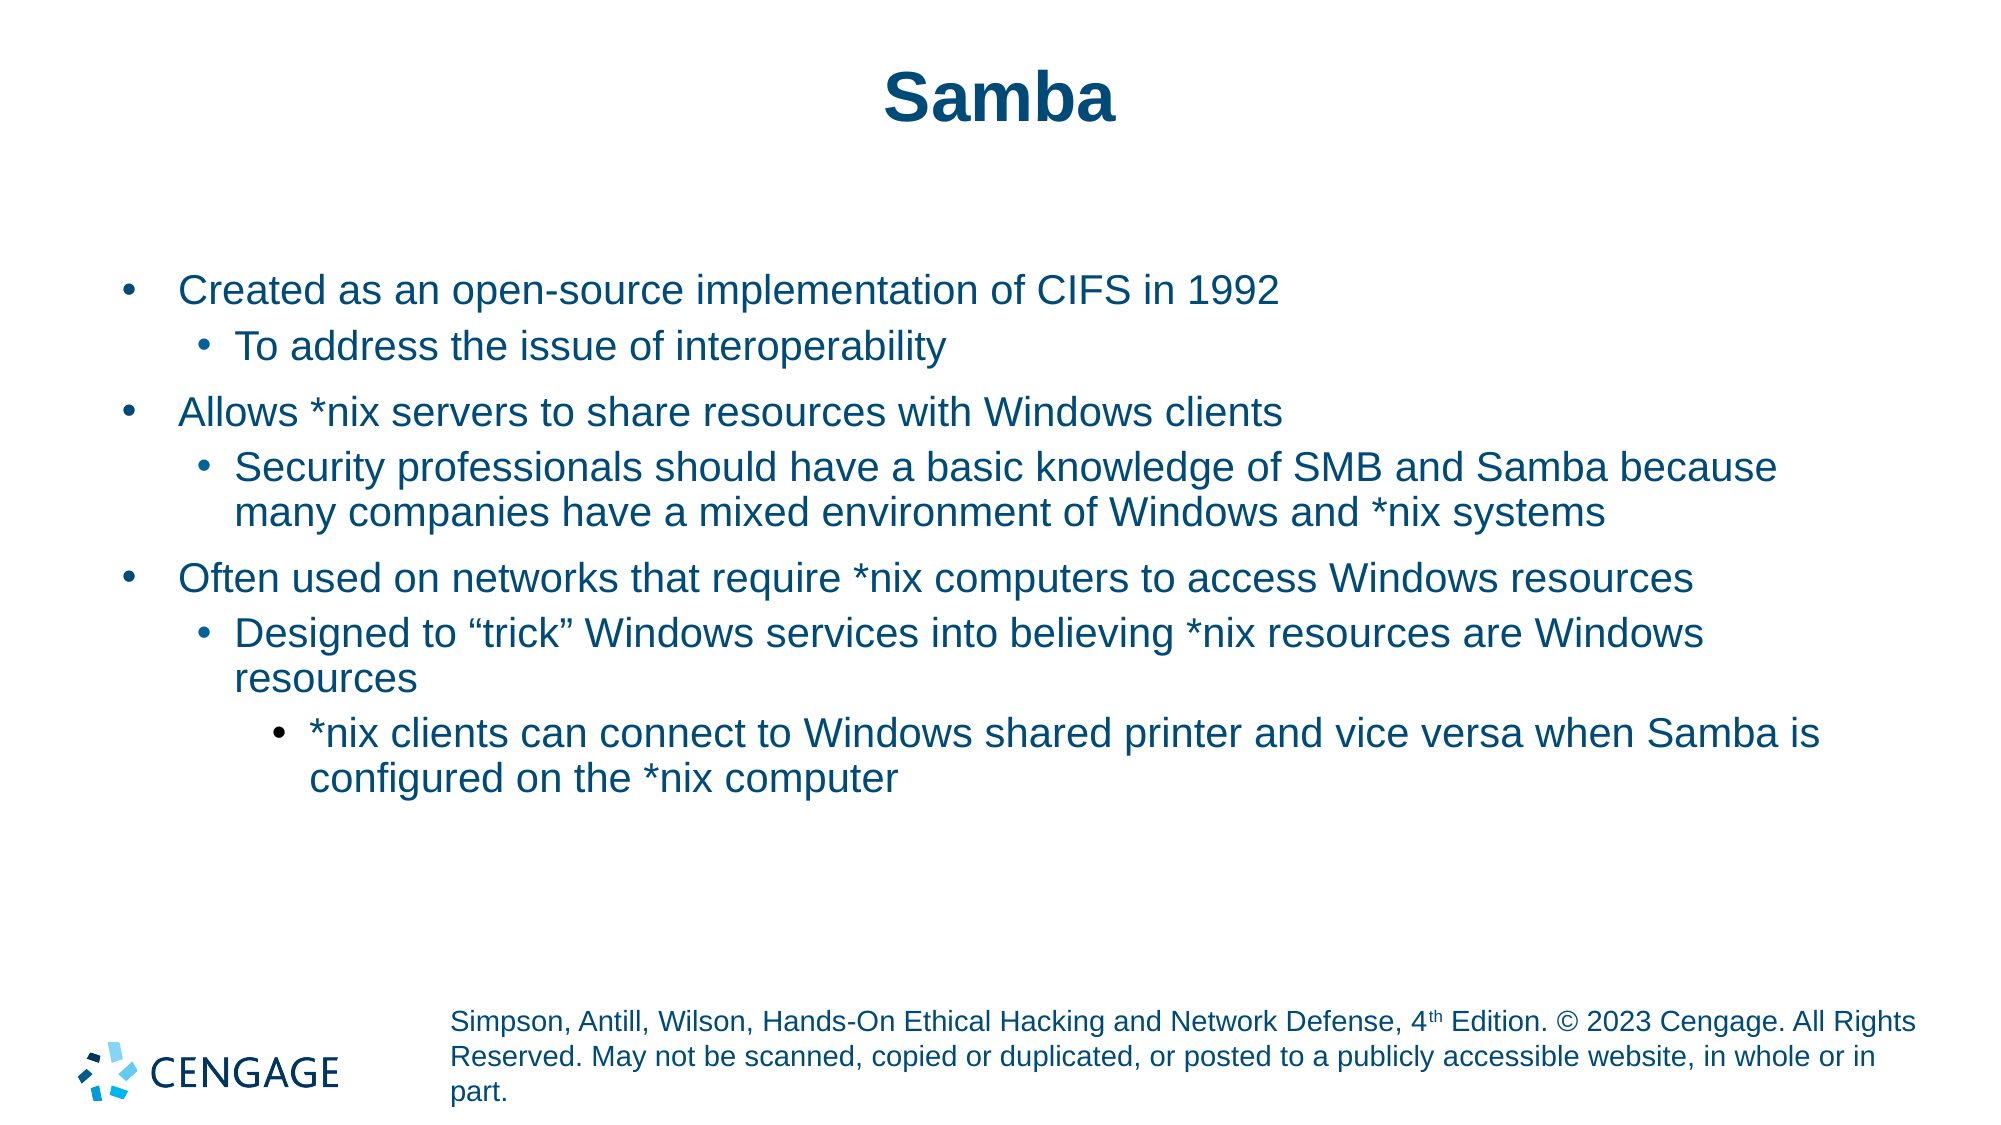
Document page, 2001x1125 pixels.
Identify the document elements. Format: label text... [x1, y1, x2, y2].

title Samba [137, 59, 1863, 171]
picture [78, 1042, 338, 1101]
list Created as an open-source implementation of CIFS in 1992 To address the issue of interoperability Allows *nix servers to share resources with Windows clients Security professionals should have a basic knowledge of SMB and Samba because many companies have a mixed environment of Windows and *nix systems Often used on networks that require *nix computers to access Windows resources Designed to “trick” Windows services into believing *nix resources are Windows resources *nix clients can connect to Windows shared printer and vice versa when Samba is configured on the *nix computer [121, 268, 1880, 990]
